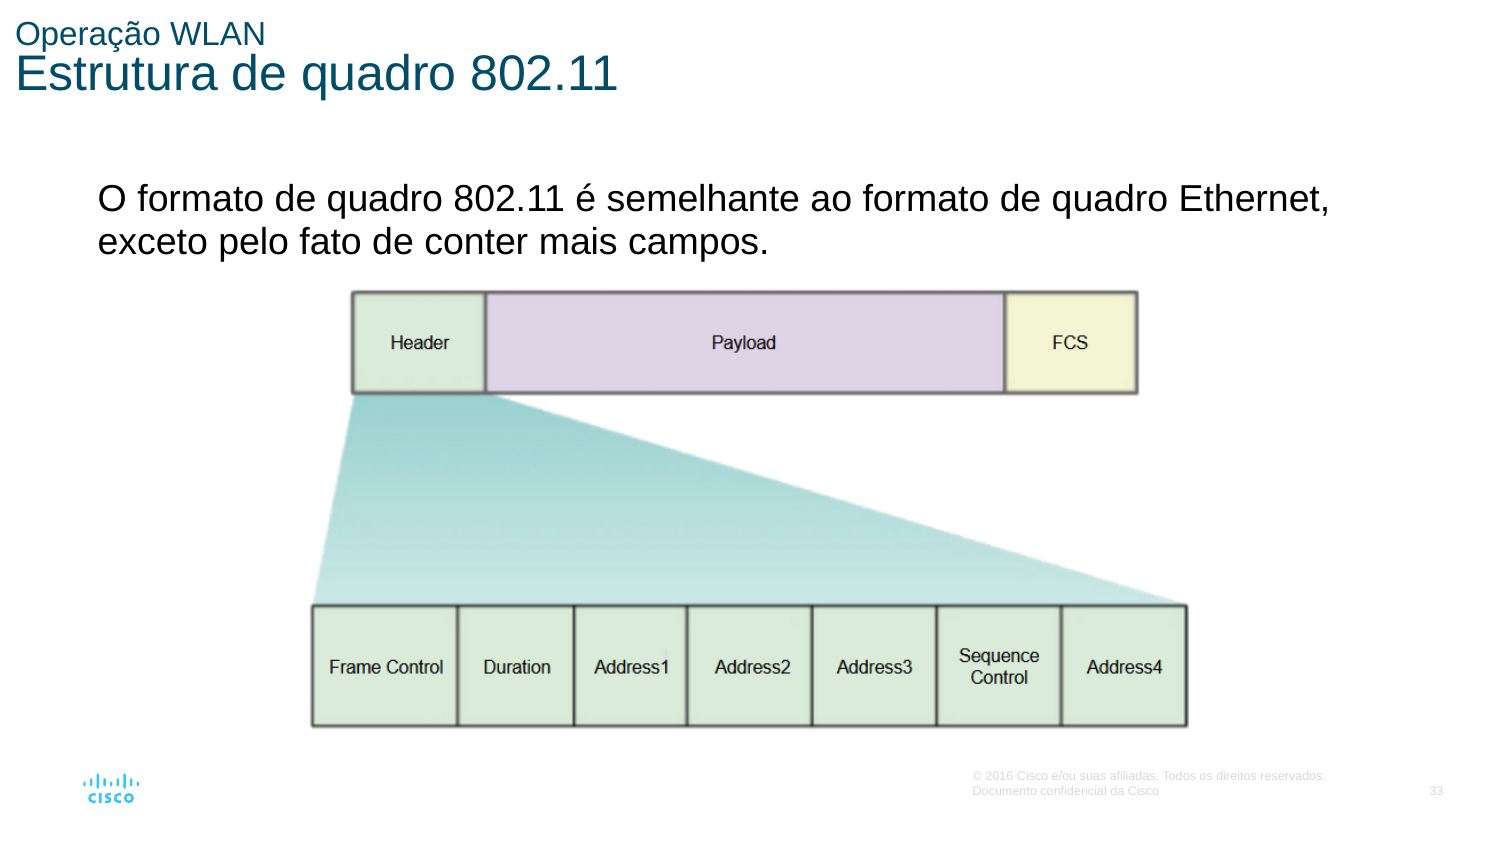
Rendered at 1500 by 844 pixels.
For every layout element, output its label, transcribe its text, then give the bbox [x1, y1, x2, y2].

list O formato de quadro 802.11 é semelhante ao formato de quadro Ethernet, exceto pelo fato de conter mais campos. [70, 169, 1369, 278]
title Operação WLAN Estrutura de quadro 802.11 [0, 0, 1369, 121]
picture [295, 277, 1205, 748]
